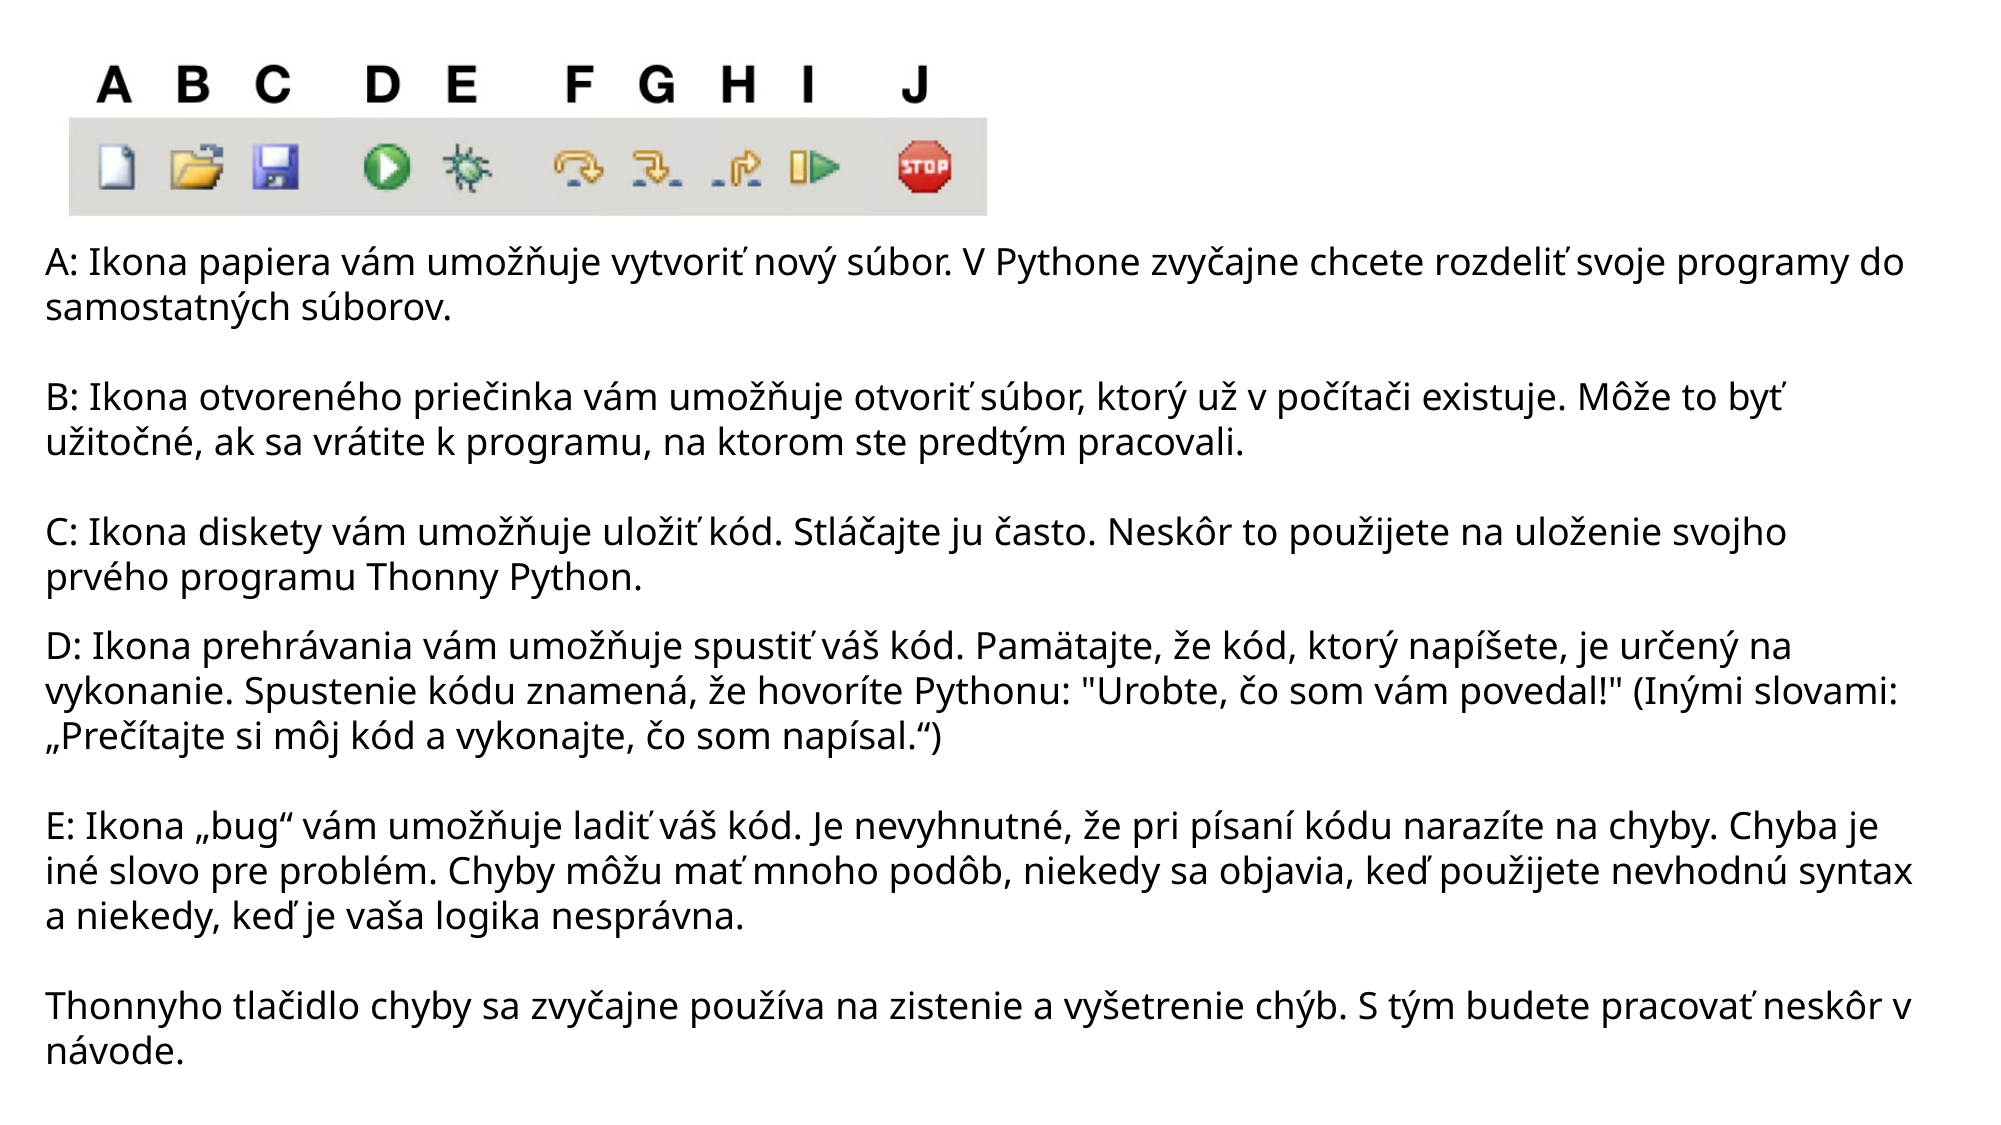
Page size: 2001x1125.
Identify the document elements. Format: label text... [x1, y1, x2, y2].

picture [54, 54, 1000, 231]
text_box A: Ikona papiera vám umožňuje vytvoriť nový súbor. V Pythone zvyčajne chcete rozdeliť svoje programy do samostatných súborov. B: Ikona otvoreného priečinka vám umožňuje otvoriť súbor, ktorý už v počítači existuje. Môže to byť užitočné, ak sa vrátite k programu, na ktorom ste predtým pracovali. C: Ikona diskety vám umožňuje uložiť kód. Stláčajte ju často. Neskôr to použijete na uloženie svojho prvého programu Thonny Python. [30, 230, 1932, 615]
text_box D: Ikona prehrávania vám umožňuje spustiť váš kód. Pamätajte, že kód, ktorý napíšete, je určený na vykonanie. Spustenie kódu znamená, že hovoríte Pythonu: "Urobte, čo som vám povedal!" (Inými slovami: „Prečítajte si môj kód a vykonajte, čo som napísal.“) E: Ikona „bug“ vám umožňuje ladiť váš kód. Je nevyhnutné, že pri písaní kódu narazíte na chyby. Chyba je iné slovo pre problém. Chyby môžu mať mnoho podôb, niekedy sa objavia, keď použijete nevhodnú syntax a niekedy, keď je vaša logika nesprávna. Thonnyho tlačidlo chyby sa zvyčajne používa na zistenie a vyšetrenie chýb. S tým budete pracovať neskôr v návode. [30, 615, 1955, 1125]
